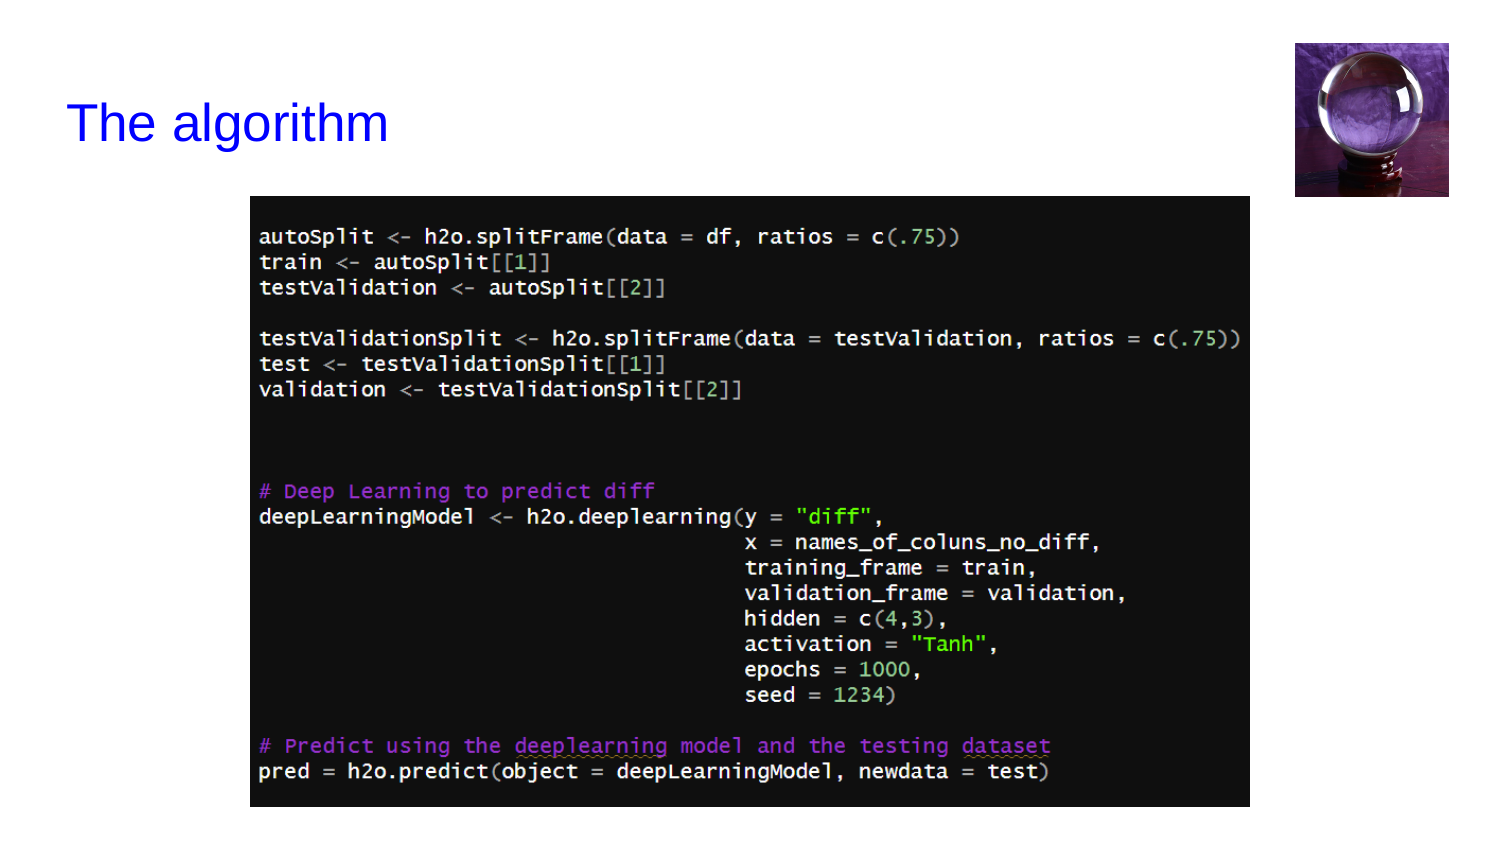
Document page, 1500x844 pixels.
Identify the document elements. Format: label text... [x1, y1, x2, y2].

picture [1295, 43, 1450, 197]
picture [250, 196, 1250, 807]
title The algorithm [51, 72, 1290, 167]
